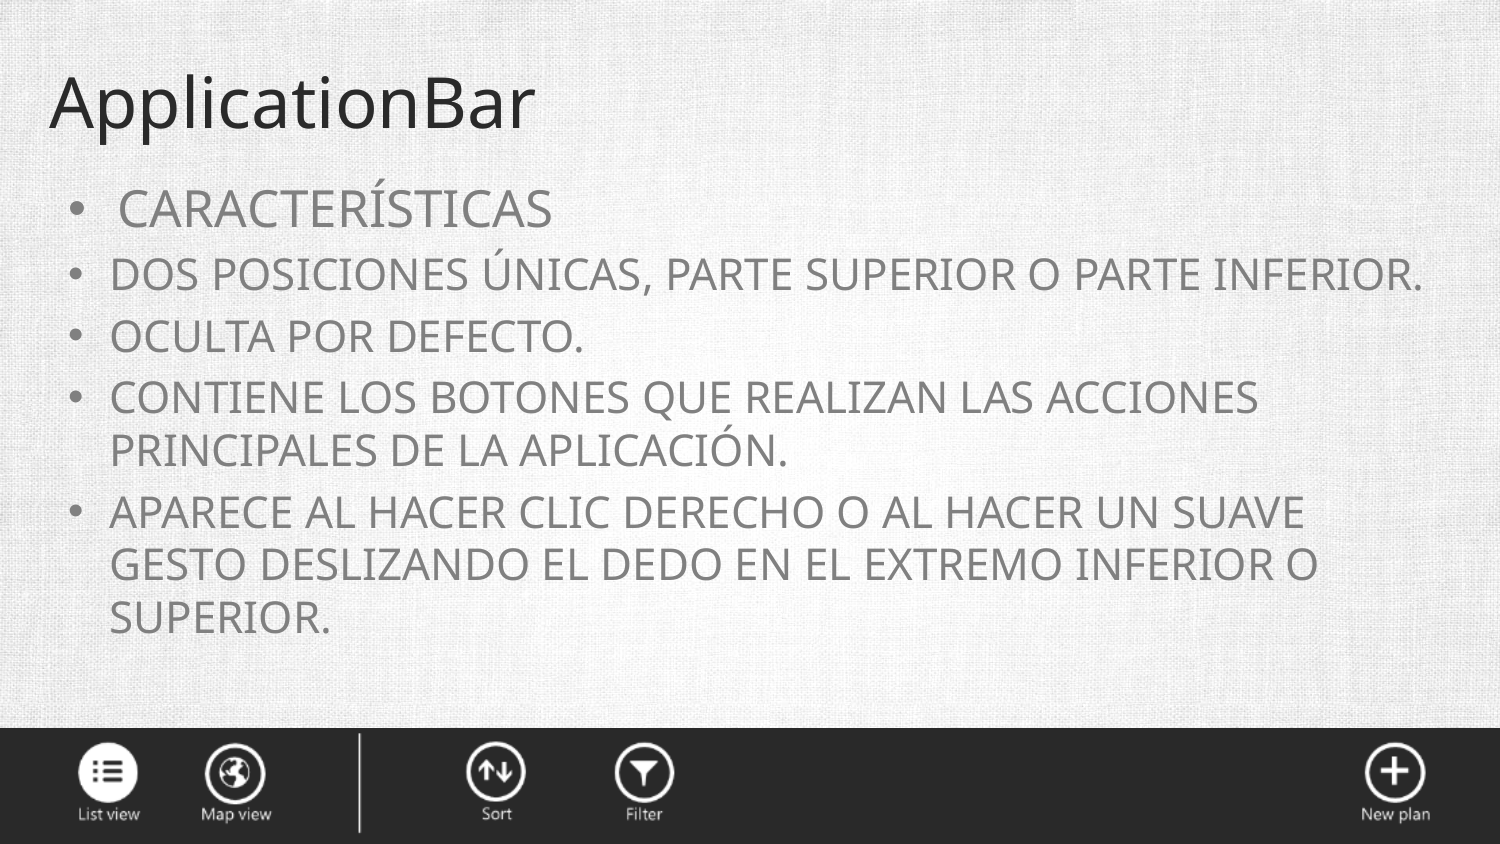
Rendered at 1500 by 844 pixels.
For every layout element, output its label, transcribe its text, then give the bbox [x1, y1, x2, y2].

list Características Dos posiciones únicas, parte superior o parte inferior. Oculta por defecto. Contiene los botones que realizan las acciones principales de la aplicación. Aparece al hacer clic derecho o al hacer un suave gesto deslizando el dedo en el extremo inferior o superior. [53, 177, 1452, 670]
picture [0, 0, 1500, 844]
text_box ApplicationBar [34, 49, 1454, 177]
